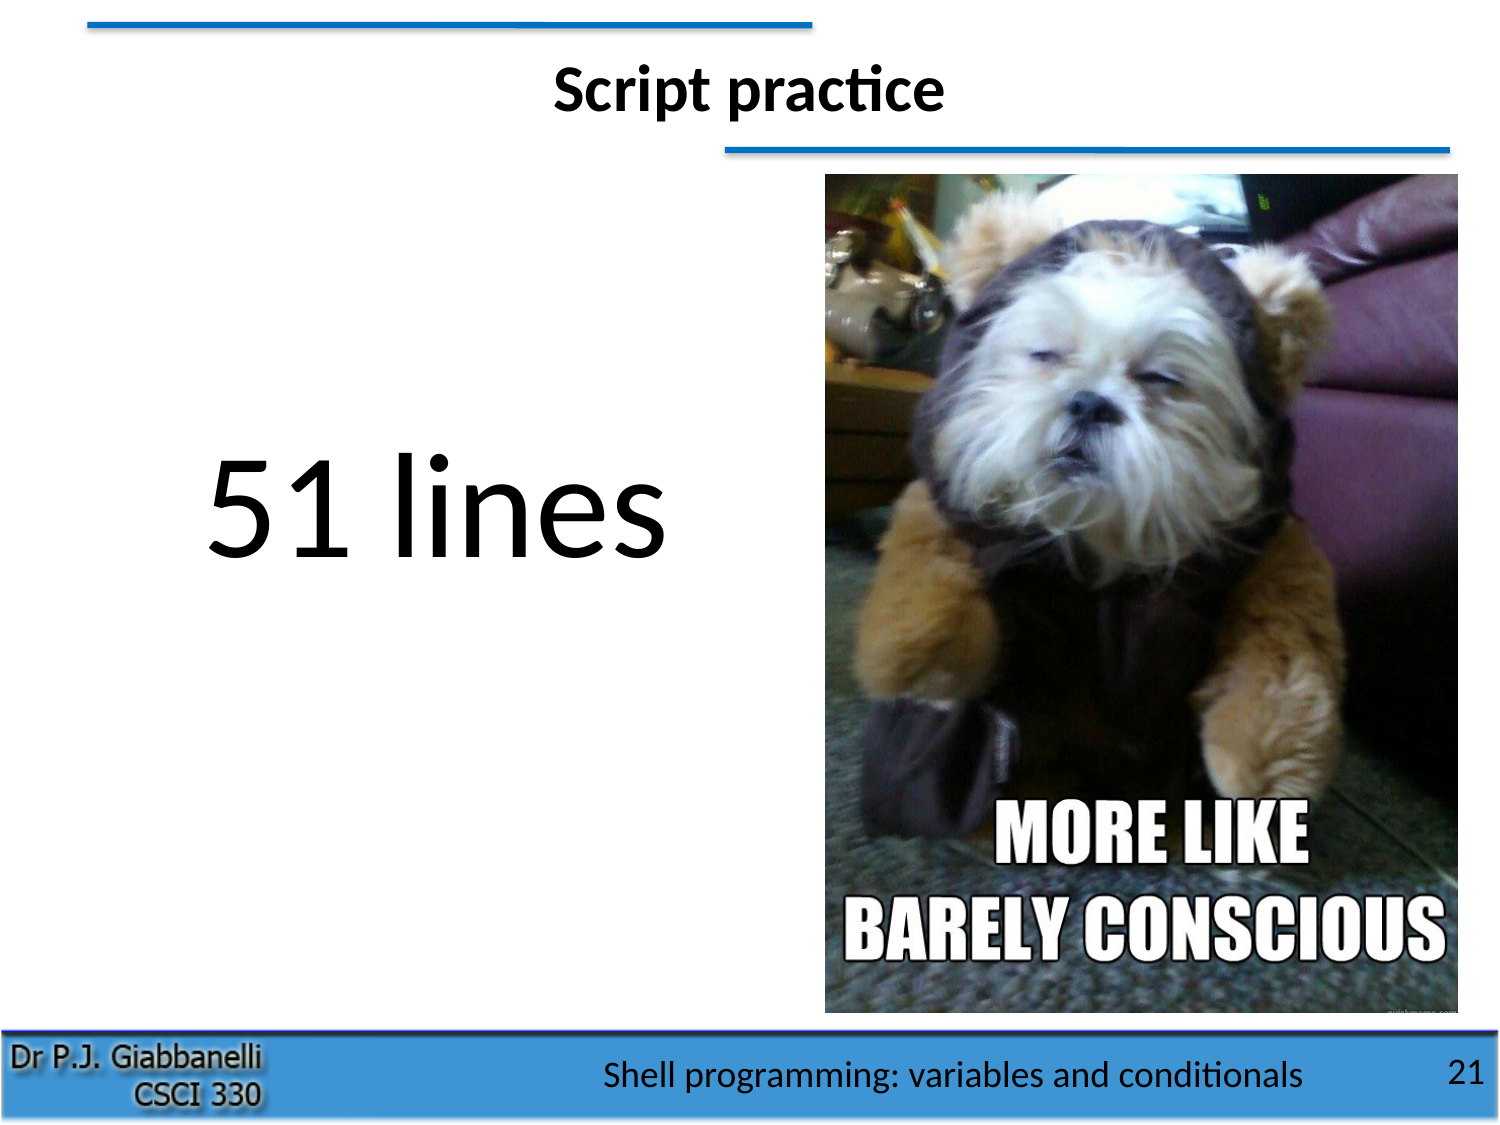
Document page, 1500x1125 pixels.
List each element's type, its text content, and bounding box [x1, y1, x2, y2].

picture [0, 1026, 1500, 1125]
text_box Script practice [0, 37, 1500, 133]
text_box 51 lines [187, 399, 819, 595]
picture [824, 174, 1459, 1013]
